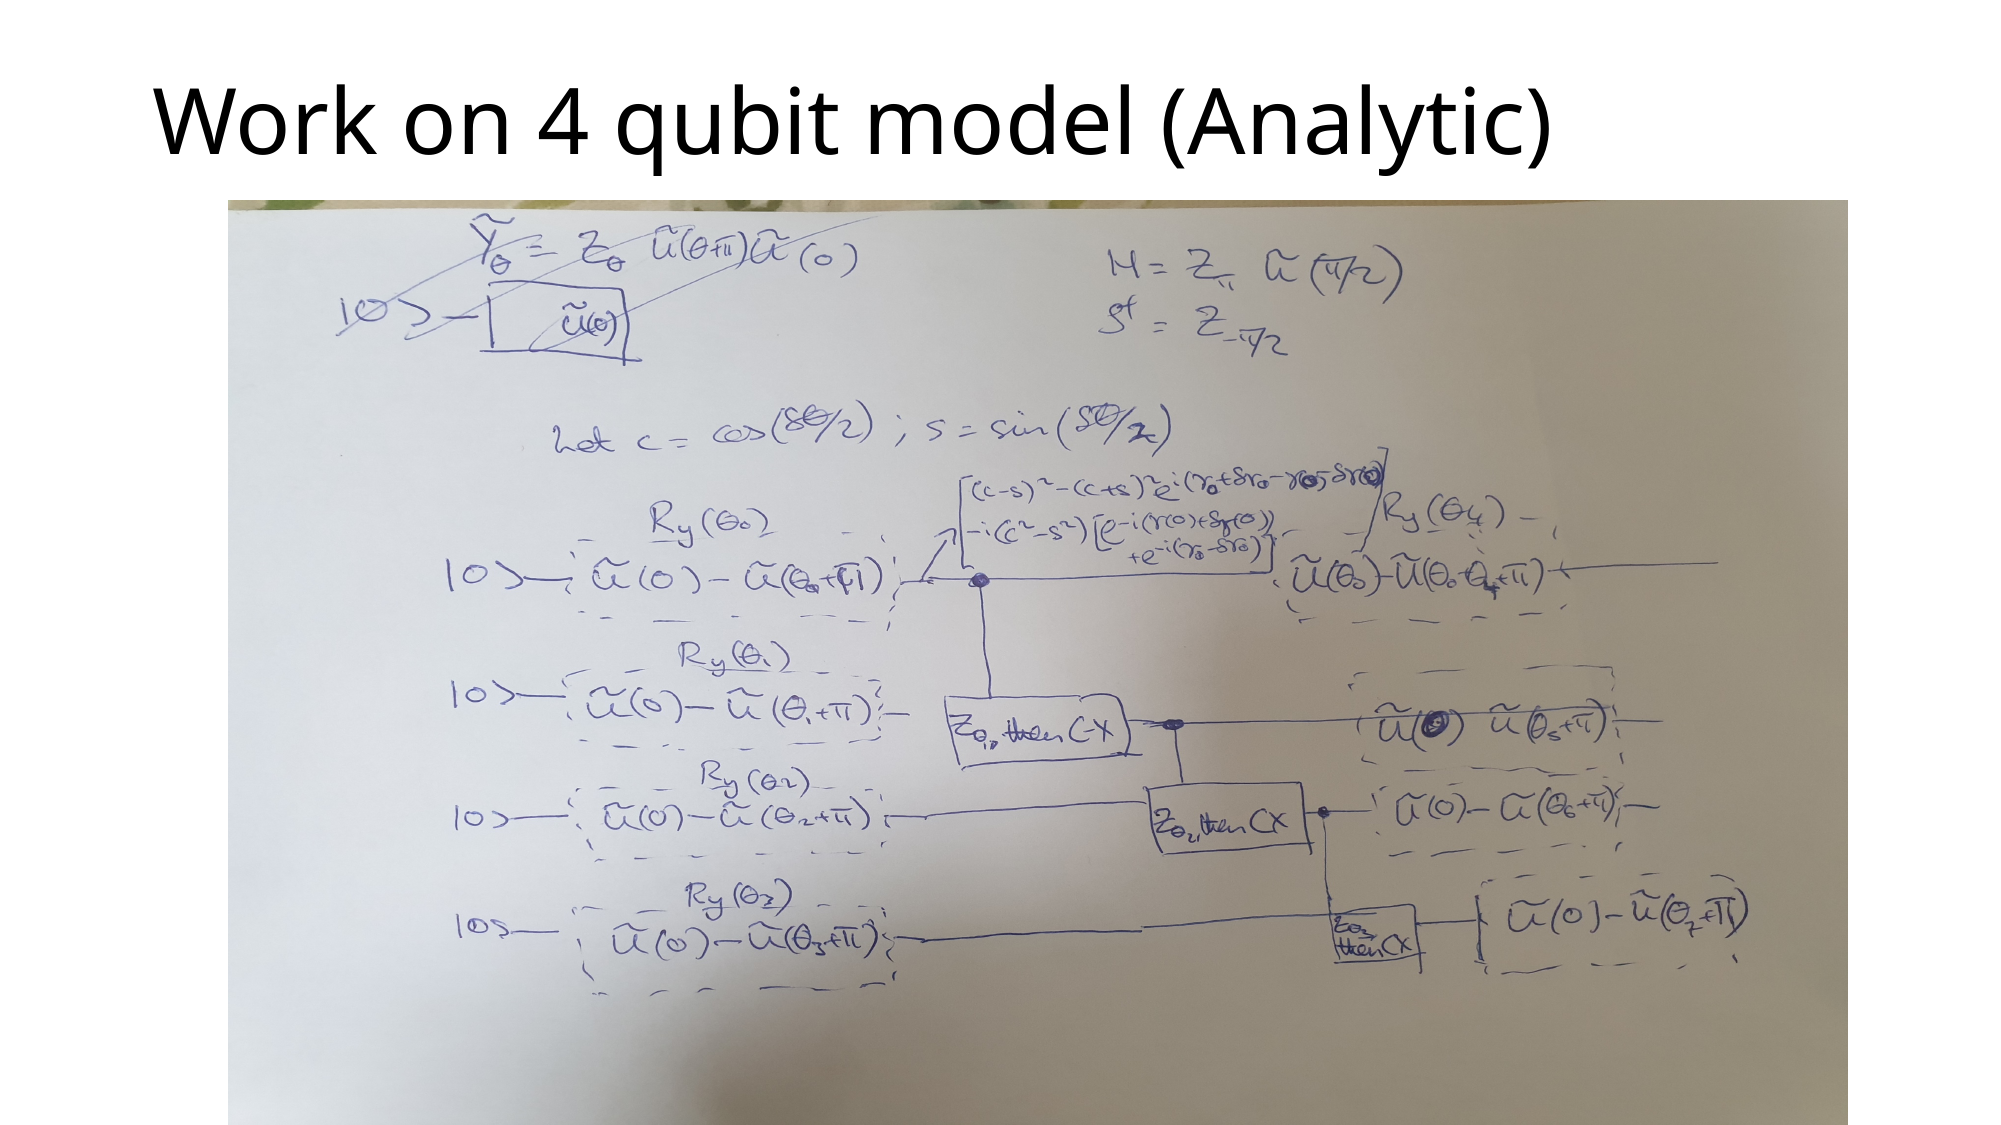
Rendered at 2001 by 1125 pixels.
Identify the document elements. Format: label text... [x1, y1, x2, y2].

title Work on 4 qubit model (Analytic) [137, 16, 1863, 234]
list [228, 200, 1848, 1125]
